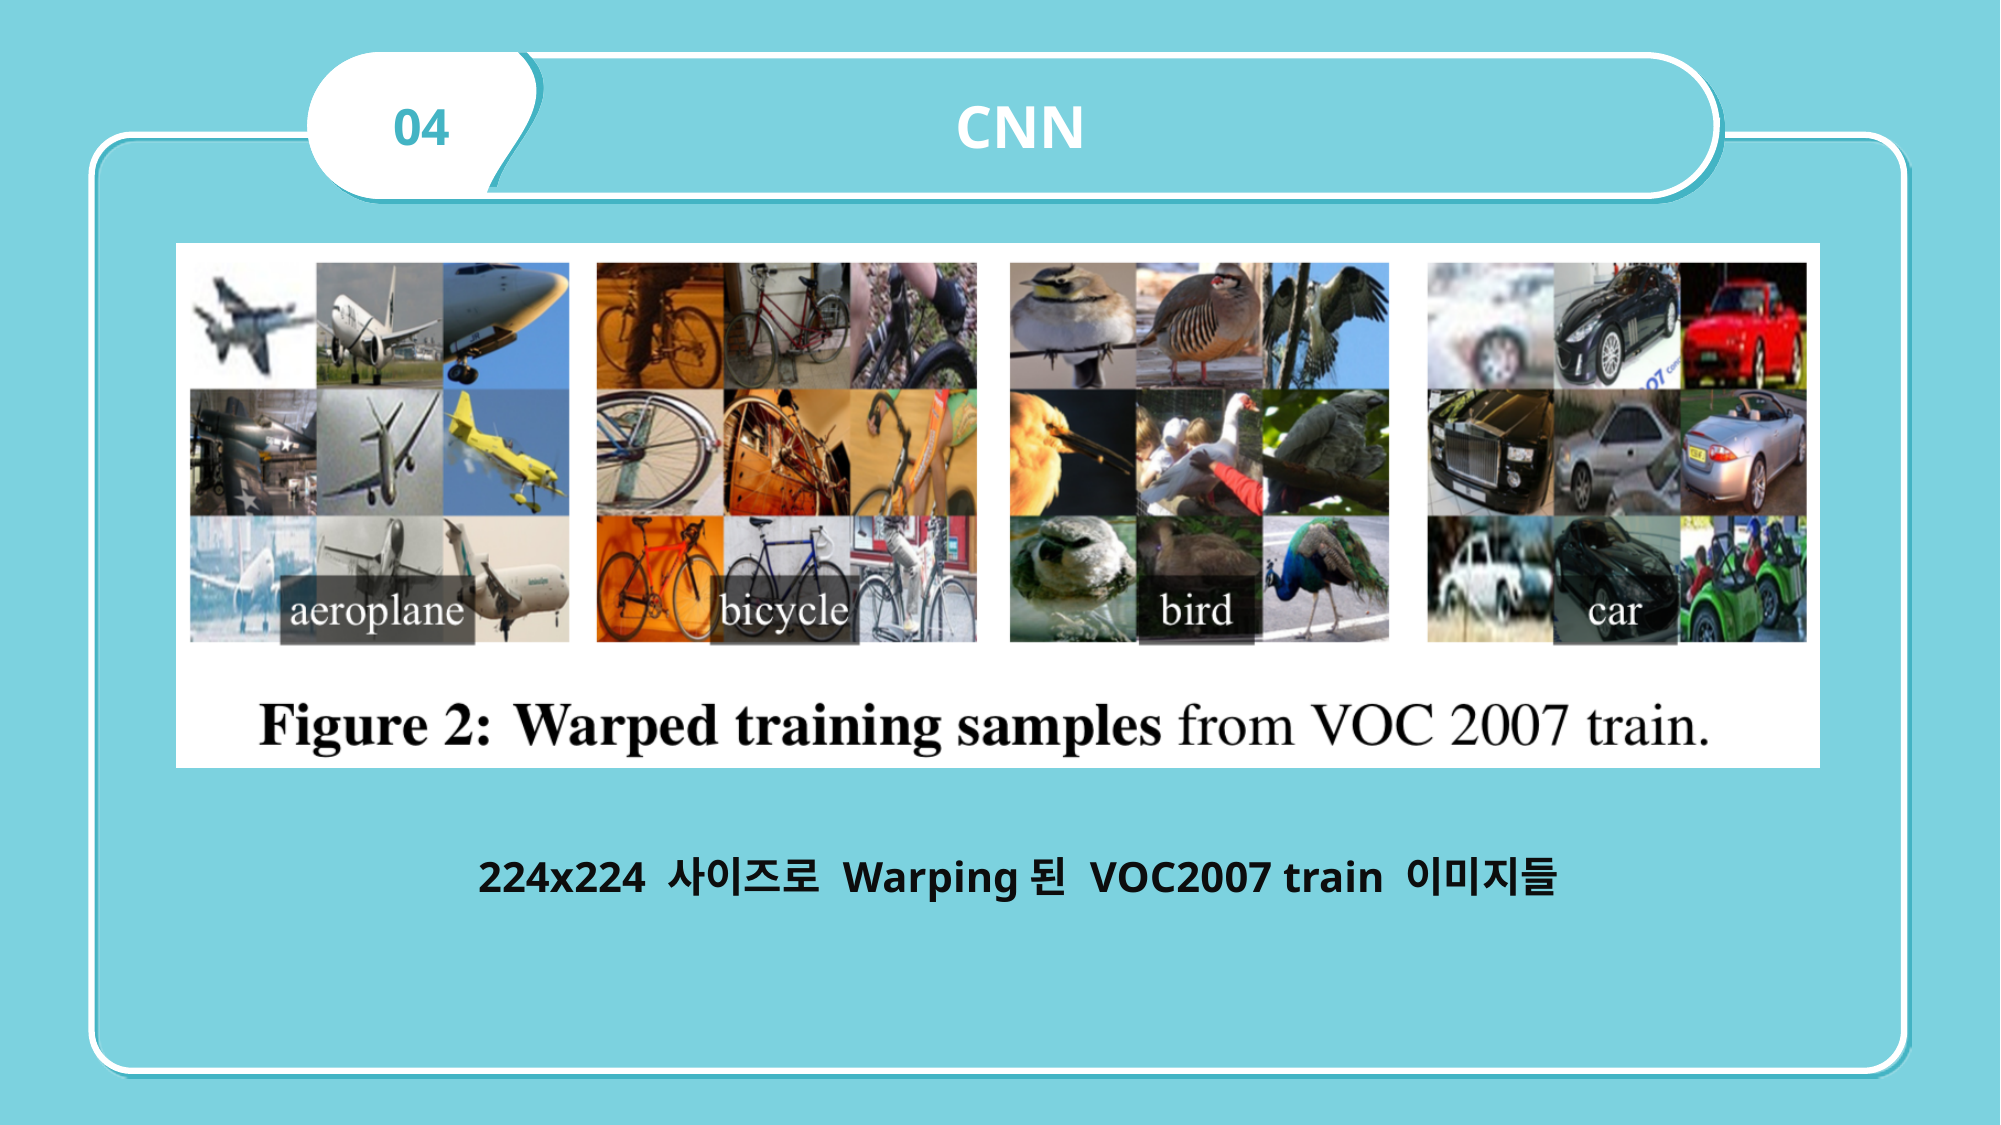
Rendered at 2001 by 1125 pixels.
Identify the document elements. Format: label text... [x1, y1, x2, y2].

text_box [90, 133, 1906, 1072]
text_box 04 [309, 54, 535, 197]
text_box CNN [484, 54, 1718, 197]
text_box 224x224 사이즈로 Warping된 VOC2007 train 이미지들 [452, 843, 1575, 909]
picture [176, 243, 1820, 768]
